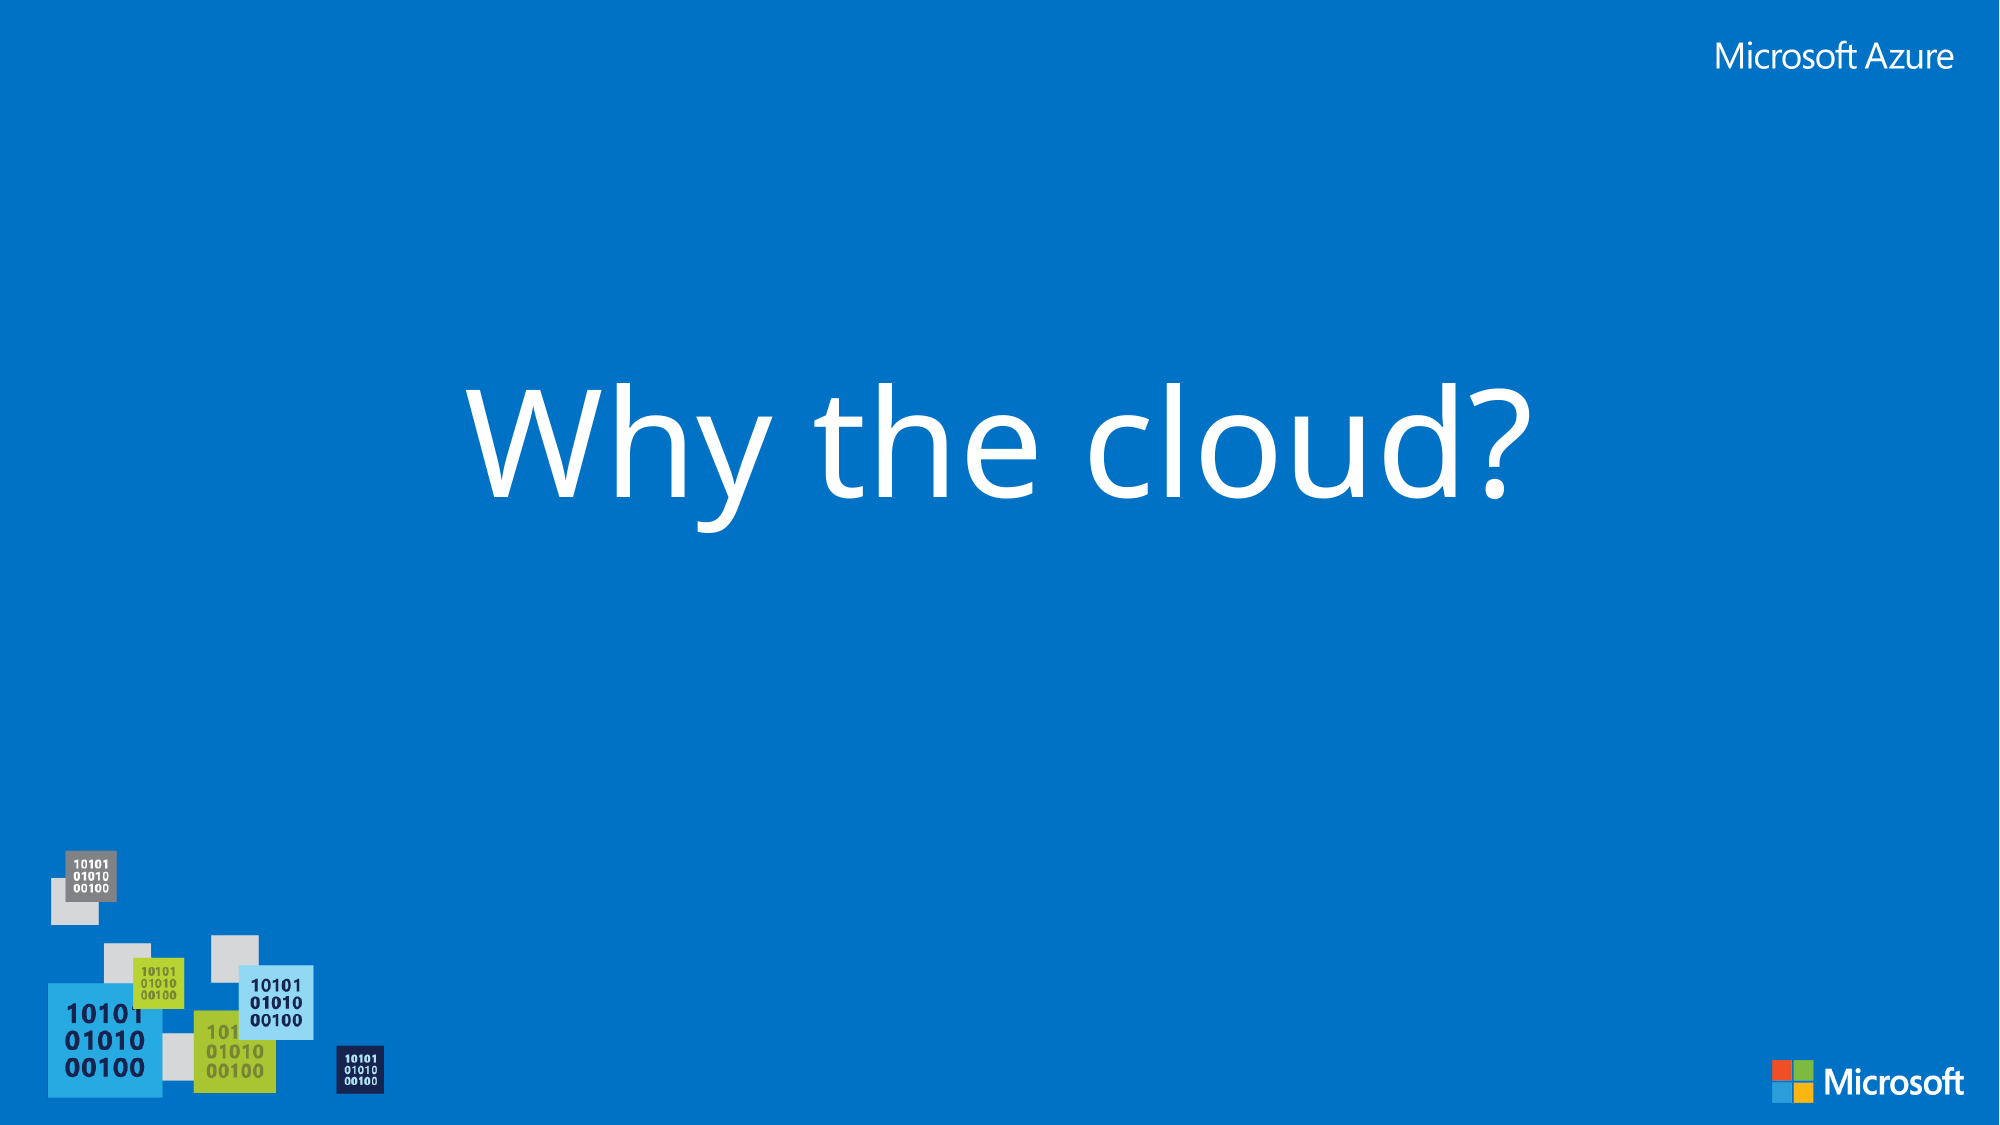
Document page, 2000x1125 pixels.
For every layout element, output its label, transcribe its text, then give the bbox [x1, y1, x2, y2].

picture [1698, 24, 1972, 87]
picture [1772, 1060, 1964, 1103]
title Why the cloud? [0, 360, 2000, 538]
picture [17, 808, 463, 1125]
